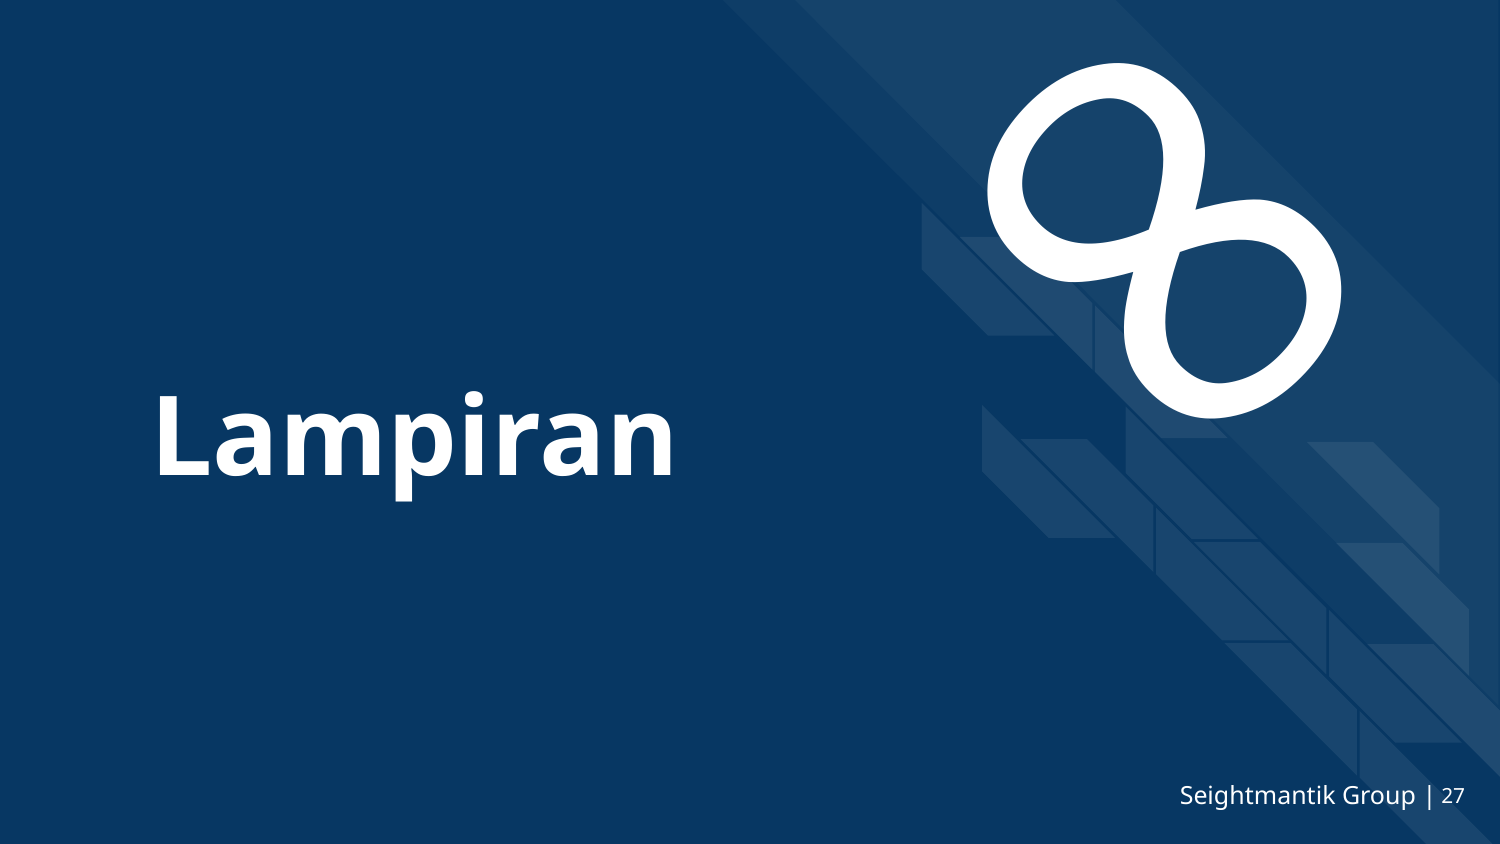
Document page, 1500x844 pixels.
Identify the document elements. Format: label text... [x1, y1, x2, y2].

title Lampiran [135, 142, 888, 720]
slide_number ‹#› [1389, 764, 1480, 830]
